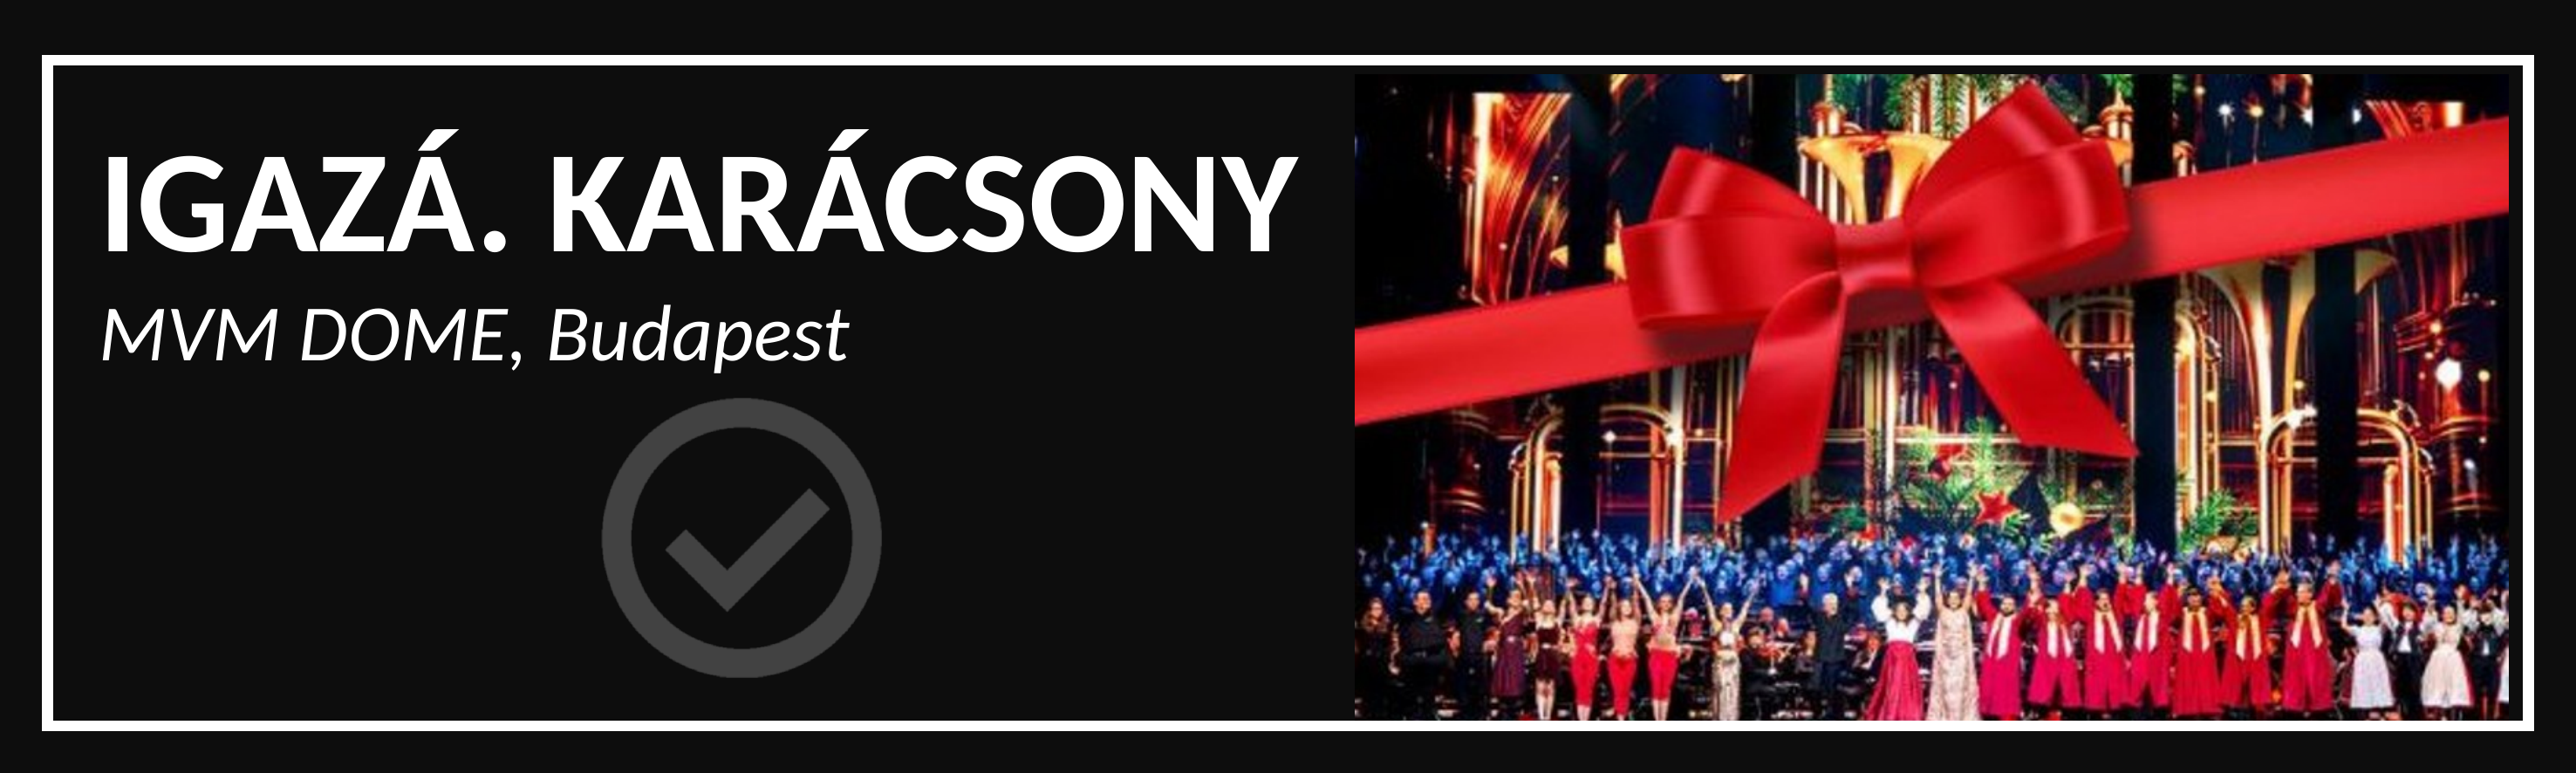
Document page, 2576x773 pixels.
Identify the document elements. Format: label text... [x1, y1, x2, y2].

picture [434, 363, 1049, 714]
text_box [46, 59, 2529, 727]
text_box IGAZÁ. KARÁCSONY MVM DOME, Budapest [85, 99, 1355, 384]
picture [1355, 74, 2509, 727]
